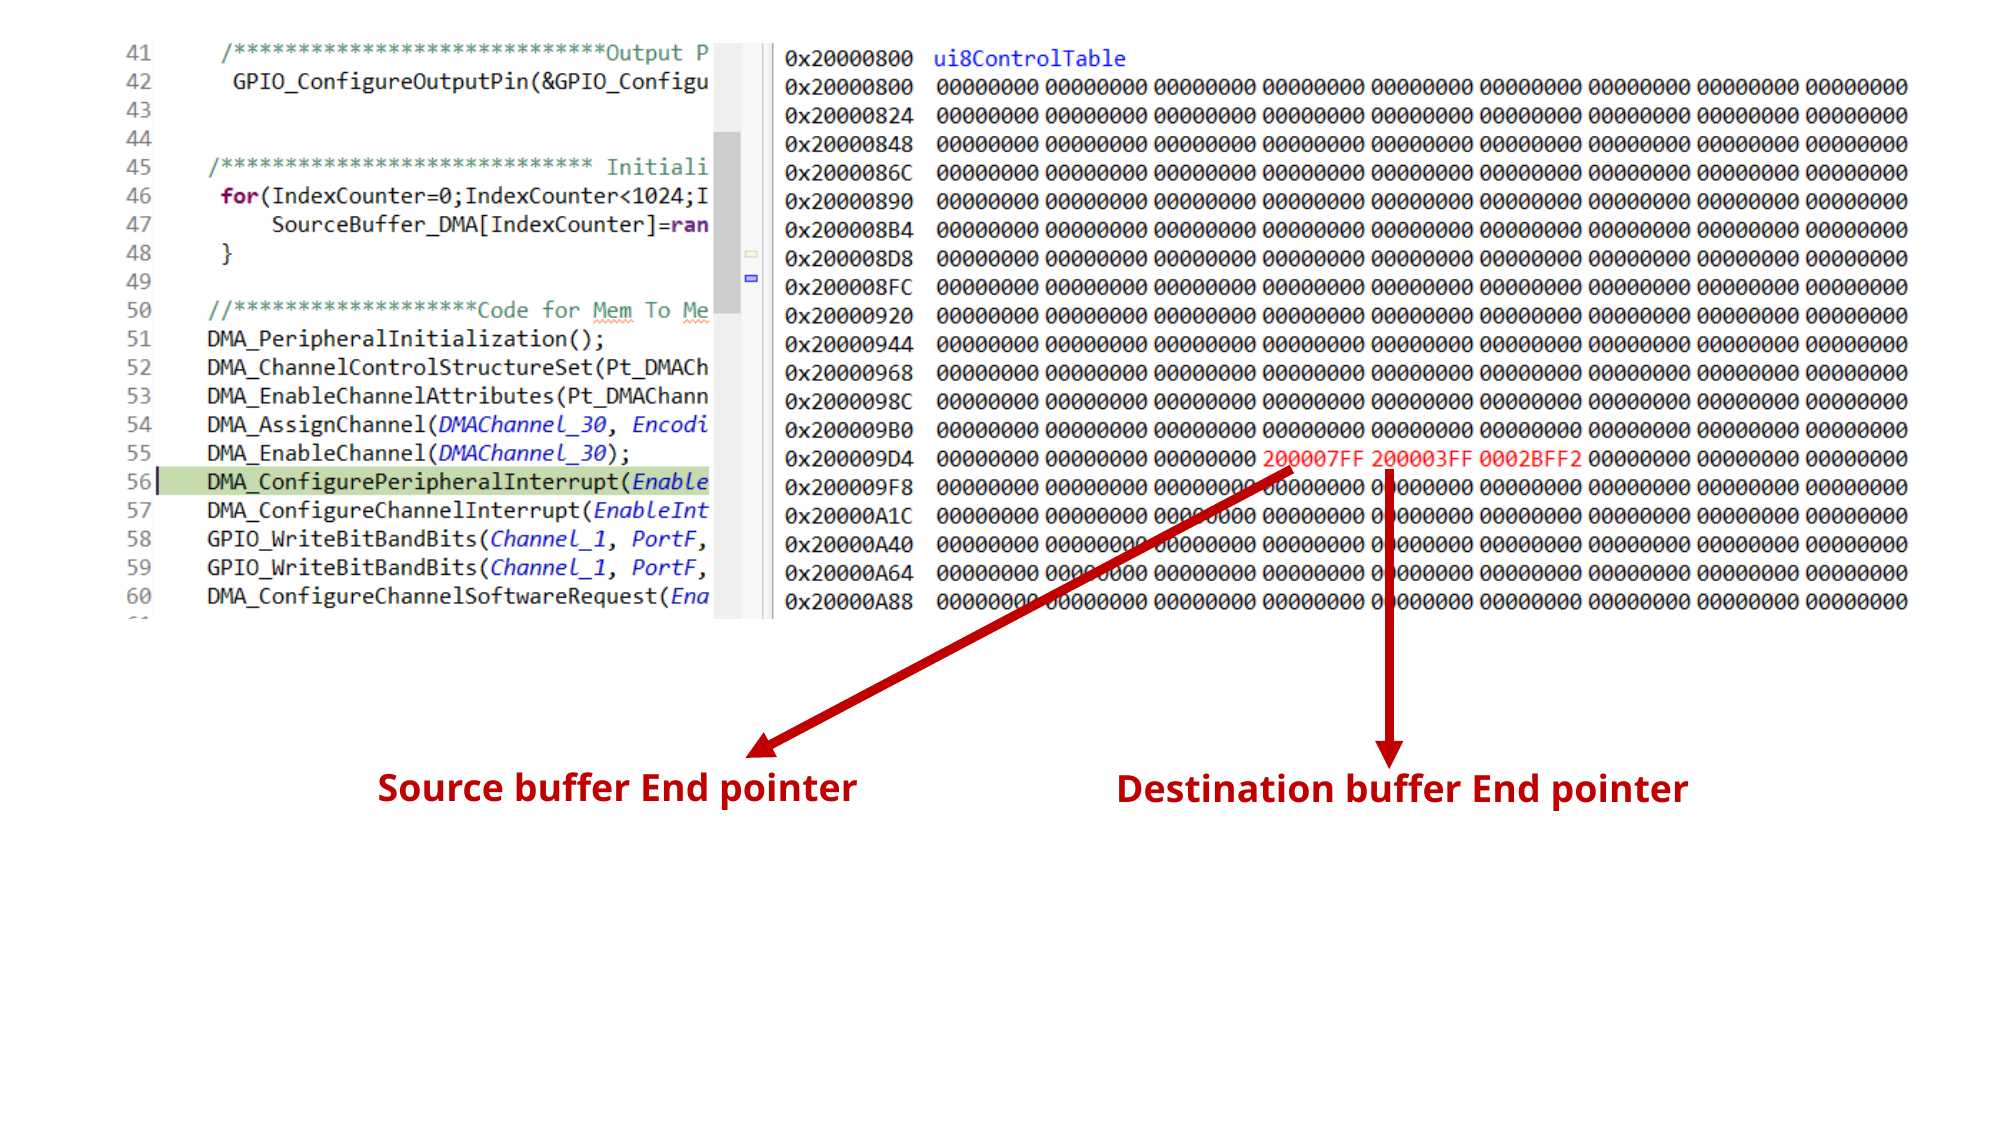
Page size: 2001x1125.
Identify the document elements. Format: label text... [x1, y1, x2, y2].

text_box Destination buffer End pointer [1101, 757, 1747, 818]
picture [113, 42, 1924, 620]
text_box Source buffer End pointer [362, 756, 899, 817]
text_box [744, 468, 1293, 759]
